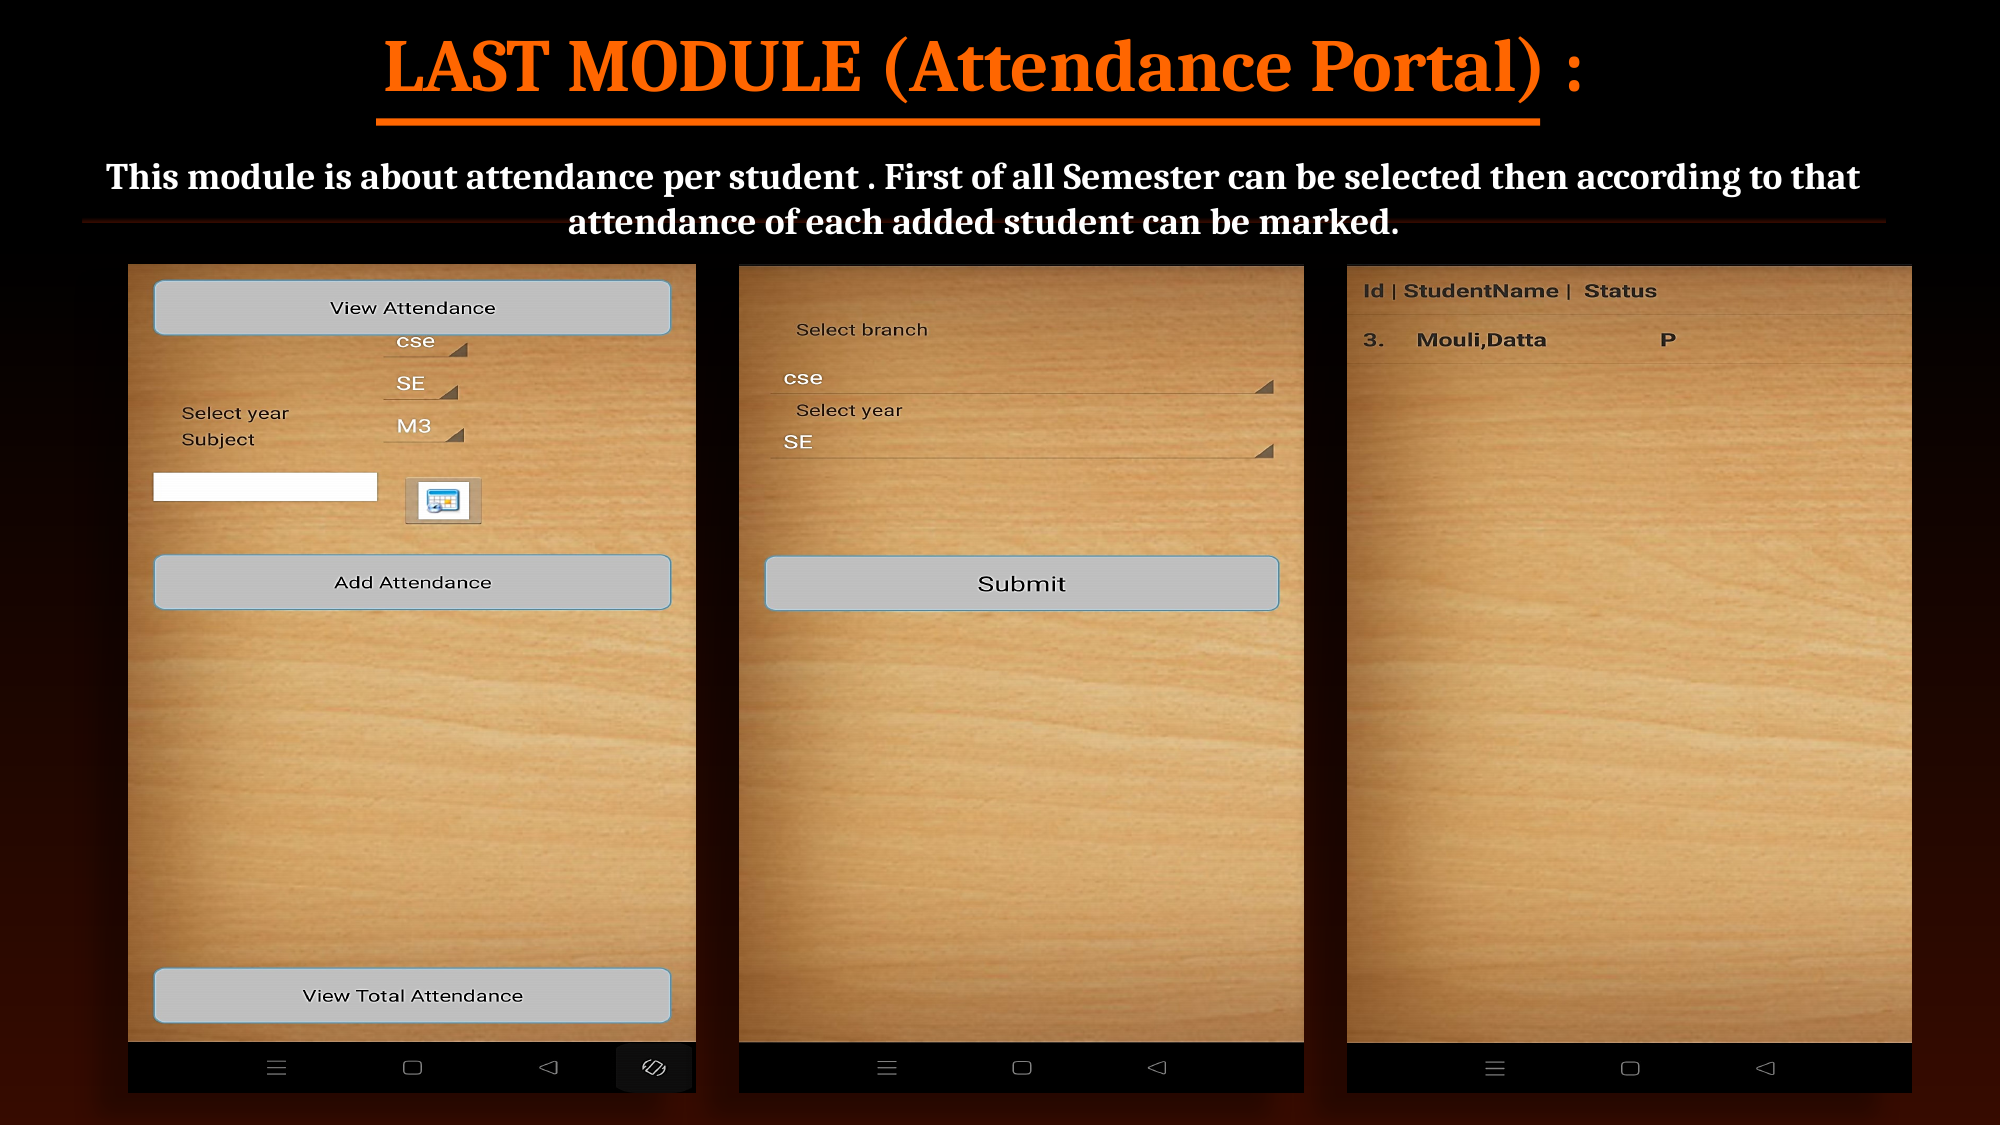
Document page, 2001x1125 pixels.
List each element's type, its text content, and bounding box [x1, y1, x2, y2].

picture [1347, 264, 1912, 1093]
picture [128, 264, 696, 1093]
text_box LAST MODULE (Attendance Portal) : This module is about attendance per student . First of all Semester can be selected then according to that attendance of each added student can be marked. [81, 214, 1888, 225]
text_box [375, 117, 1541, 127]
picture [739, 264, 1304, 1093]
